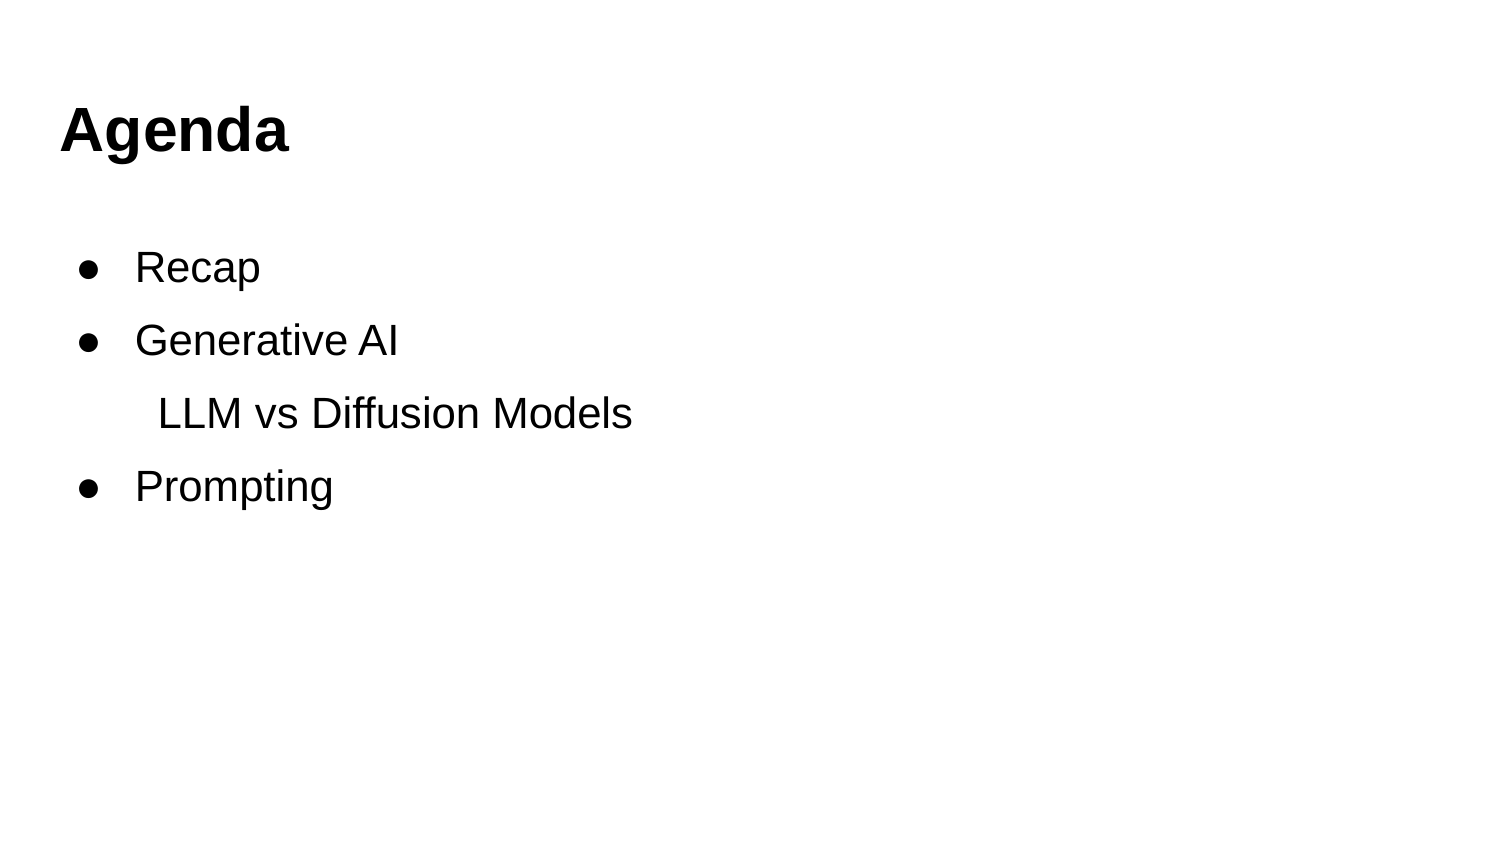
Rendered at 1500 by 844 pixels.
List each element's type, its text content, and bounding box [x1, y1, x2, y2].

title Agenda [44, 71, 1304, 180]
subtitle Recap Generative AI LLM vs Diffusion Models Prompting [44, 203, 1359, 679]
